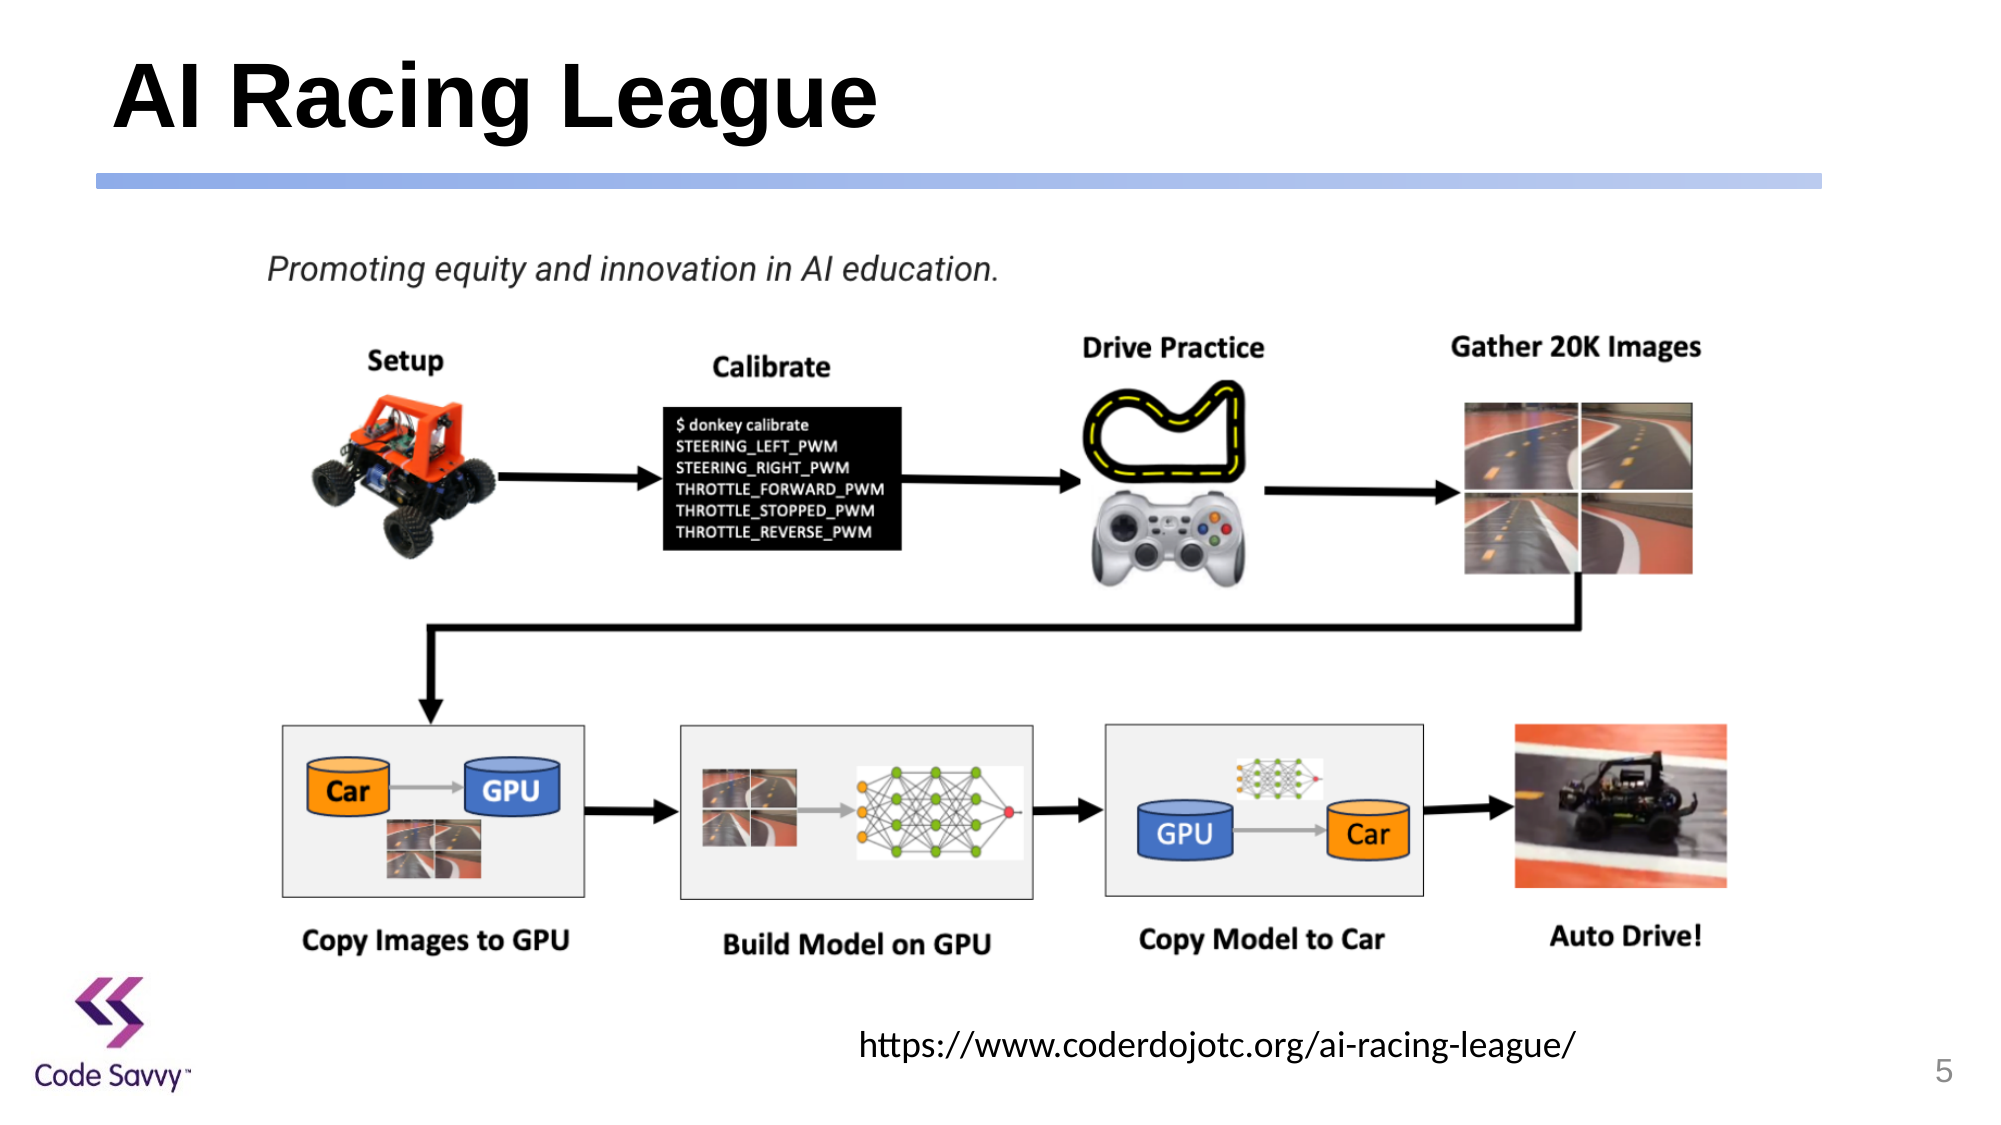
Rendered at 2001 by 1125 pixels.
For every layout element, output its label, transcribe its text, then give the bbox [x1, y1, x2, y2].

slide_number 5 [1518, 1039, 1969, 1099]
text_box https://www.coderdojotc.org/ai-racing-league/ [843, 1012, 1593, 1072]
title AI Racing League [96, 26, 1822, 169]
picture [31, 971, 196, 1096]
picture [241, 234, 1759, 974]
